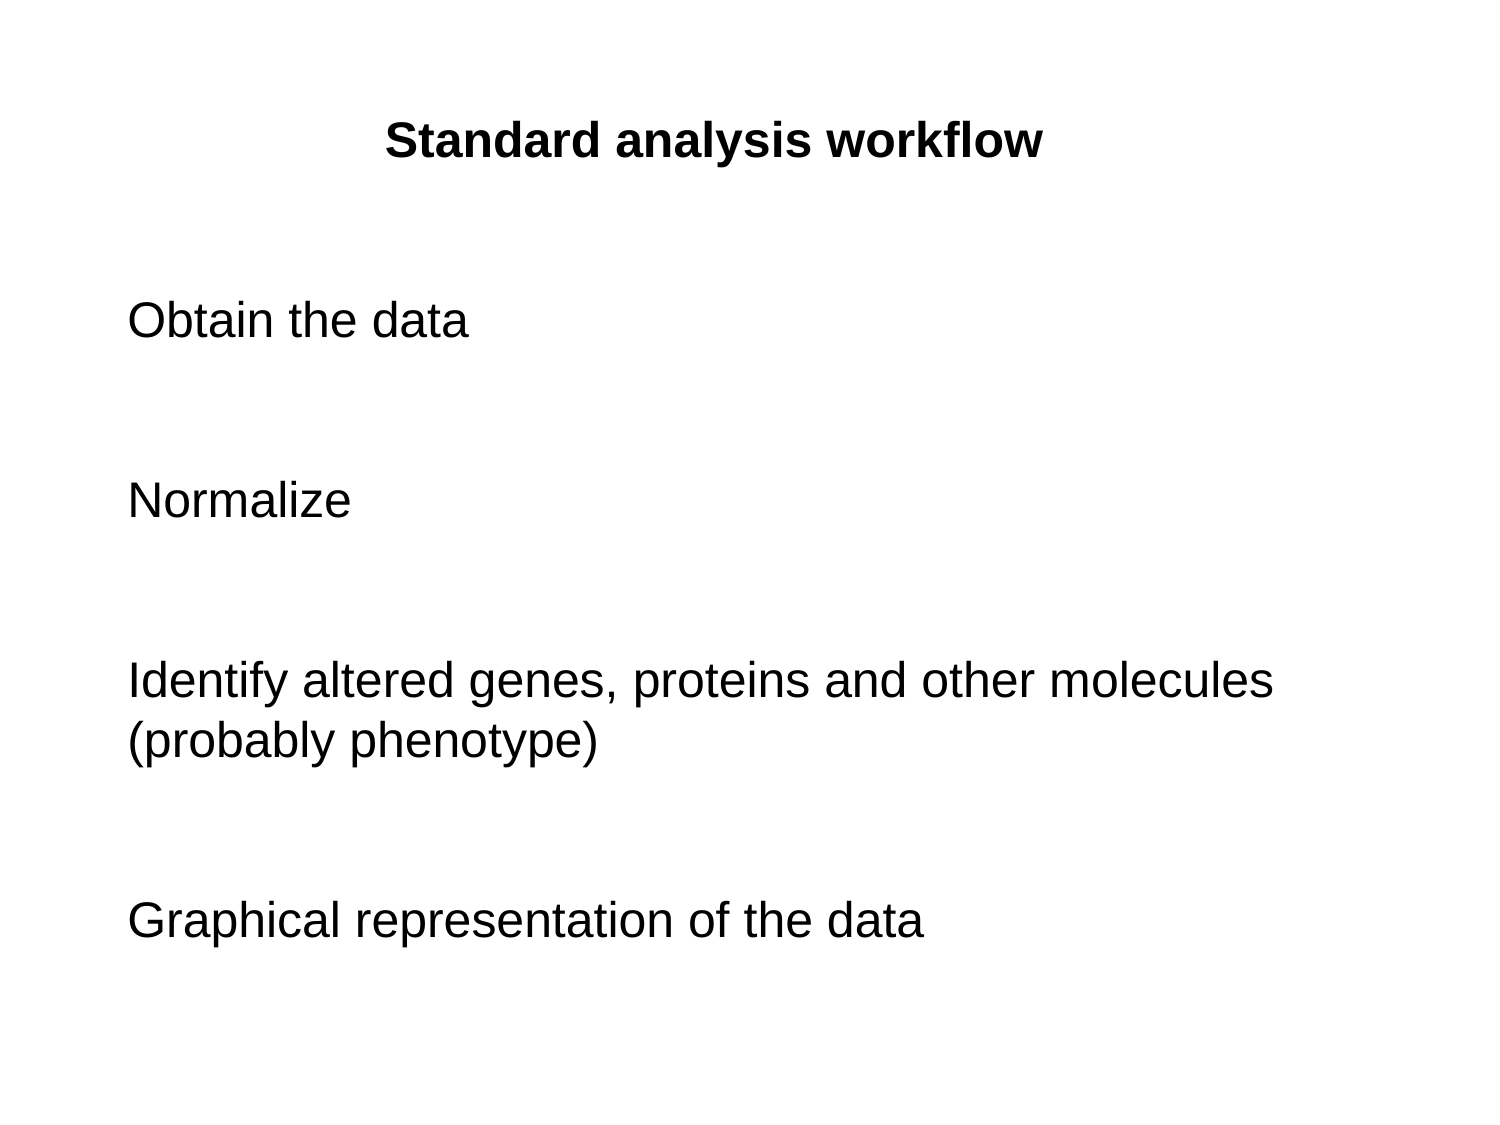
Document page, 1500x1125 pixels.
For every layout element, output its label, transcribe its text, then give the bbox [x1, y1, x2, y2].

text_box Standard analysis workflow Obtain the data Normalize Identify altered genes, proteins and other molecules (probably phenotype) Graphical representation of the data [112, 99, 1317, 955]
